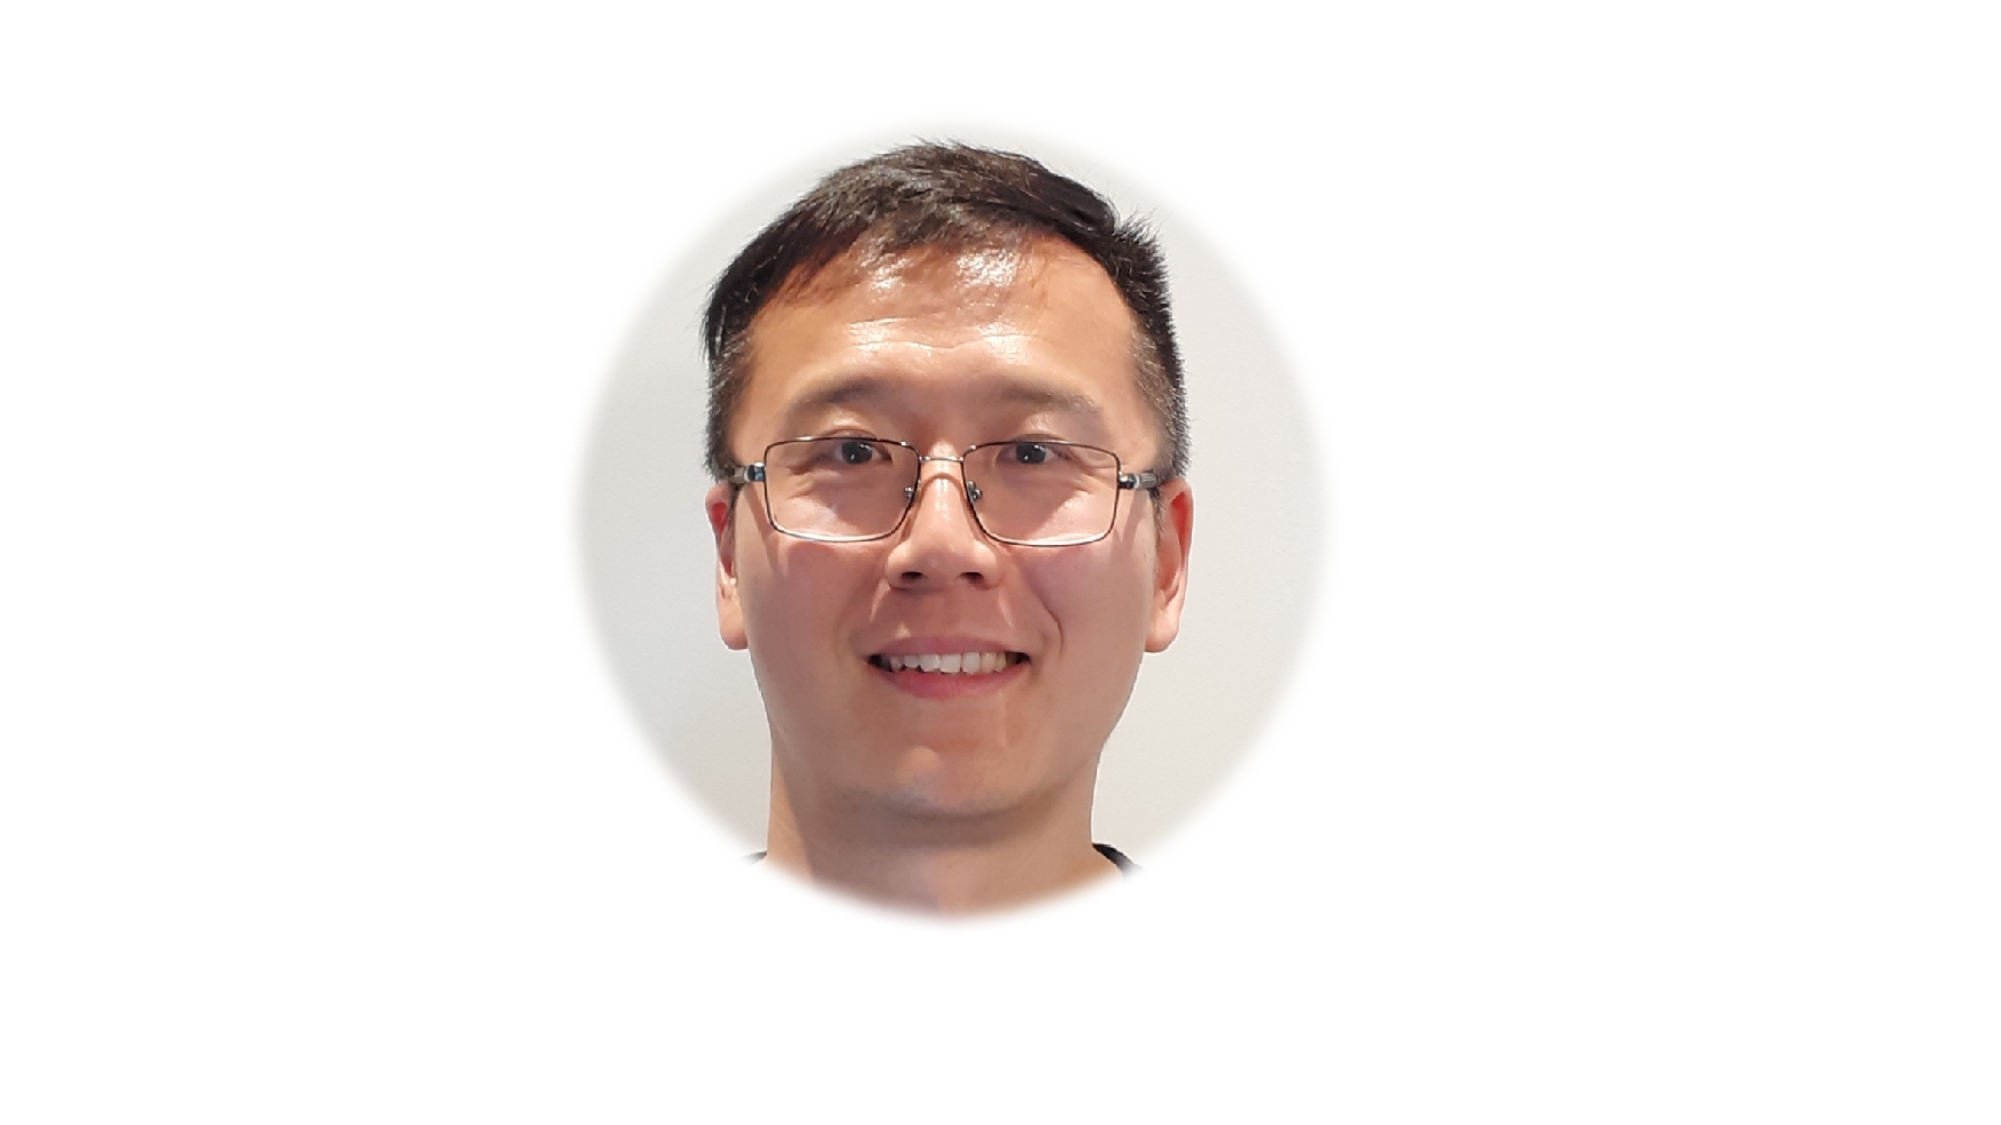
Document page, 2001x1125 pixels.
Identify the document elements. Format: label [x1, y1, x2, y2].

picture [557, 106, 1347, 936]
